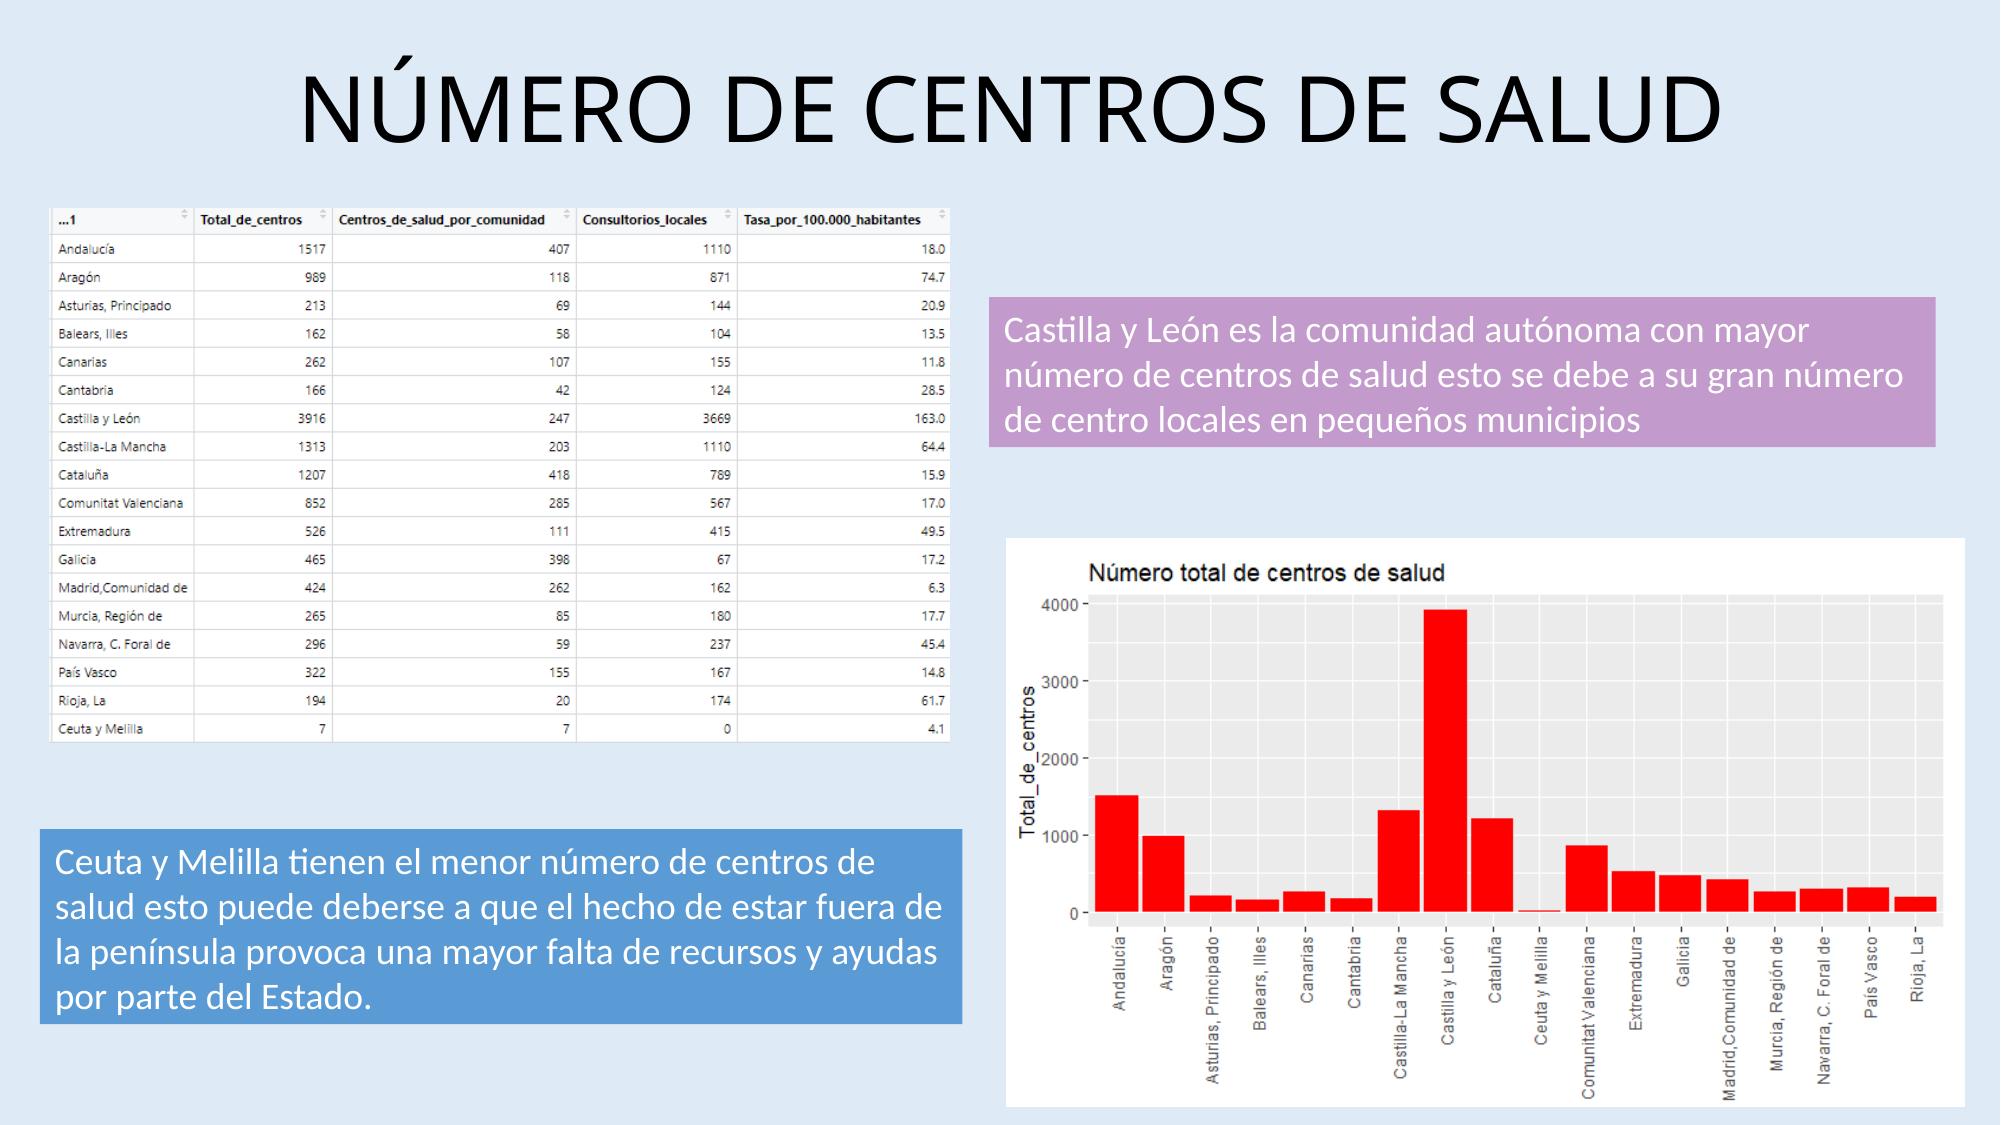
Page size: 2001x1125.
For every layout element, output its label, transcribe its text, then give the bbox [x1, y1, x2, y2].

text_box Castilla y León es la comunidad autónoma con mayor número de centros de salud esto se debe a su gran número de centro locales en pequeños municipios [988, 296, 1937, 448]
picture [1006, 538, 1965, 1107]
text_box NÚMERO DE CENTROS DE SALUD [149, 18, 1875, 208]
text_box Ceuta y Melilla tienen el menor número de centros de salud esto puede deberse a que el hecho de estar fuera de la península provoca una mayor falta de recursos y ayudas por parte del Estado. [39, 828, 963, 1025]
picture [49, 208, 950, 743]
